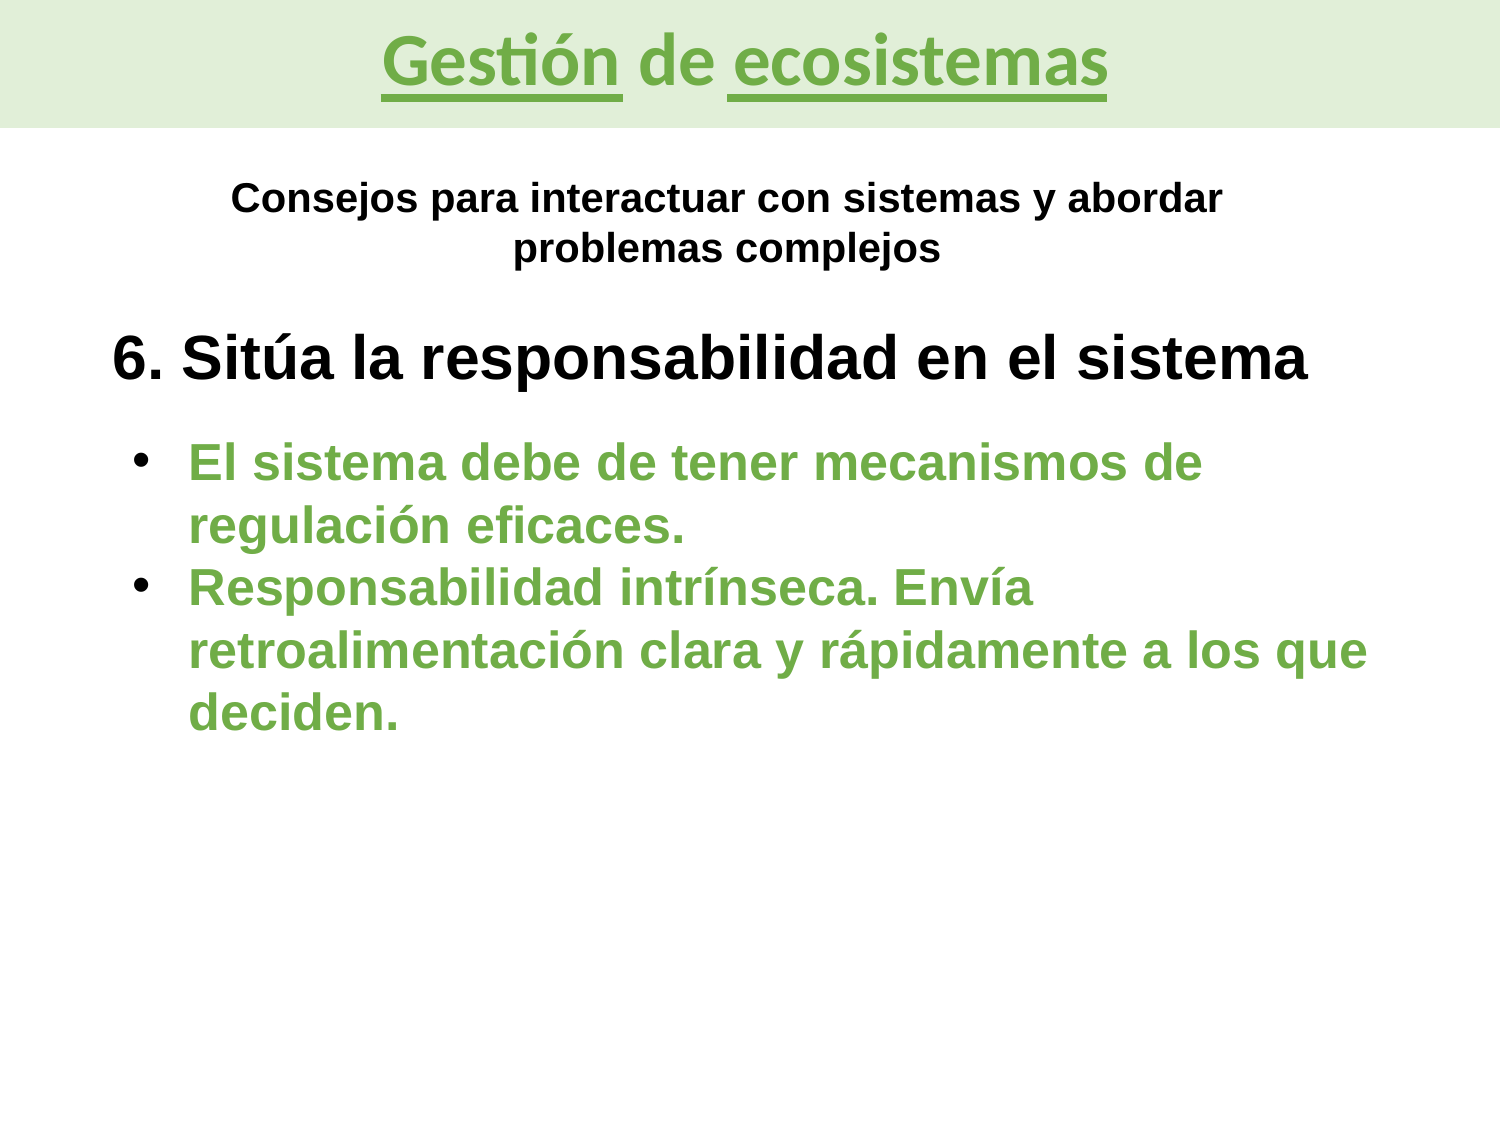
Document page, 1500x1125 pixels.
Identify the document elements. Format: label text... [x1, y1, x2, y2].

text_box [0, 0, 1500, 127]
text_box Gestión de ecosistemas [198, 2, 1277, 108]
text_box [90, 309, 1433, 816]
text_box Consejos para interactuar con sistemas y abordar problemas complejos [177, 163, 1277, 279]
